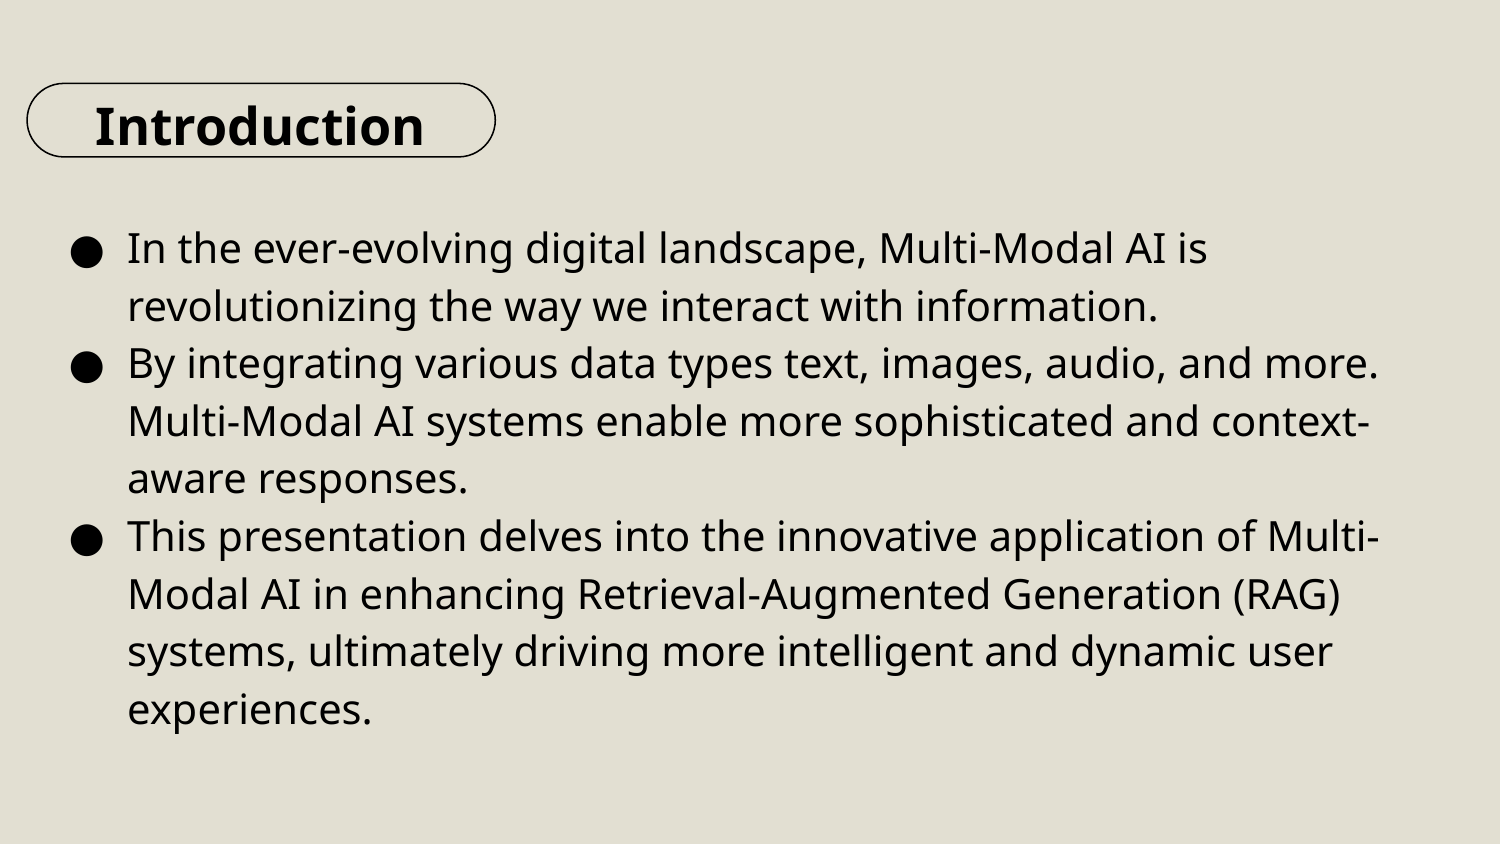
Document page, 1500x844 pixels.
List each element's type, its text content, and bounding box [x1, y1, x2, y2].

text_box Introduction [27, 83, 496, 157]
list In the ever-evolving digital landscape, Multi-Modal AI is revolutionizing the way we interact with information. By integrating various data types text, images, audio, and more. Multi-Modal AI systems enable more sophisticated and context-aware responses. This presentation delves into the innovative application of Multi-Modal AI in enhancing Retrieval-Augmented Generation (RAG) systems, ultimately driving more intelligent and dynamic user experiences. [37, 199, 1460, 809]
